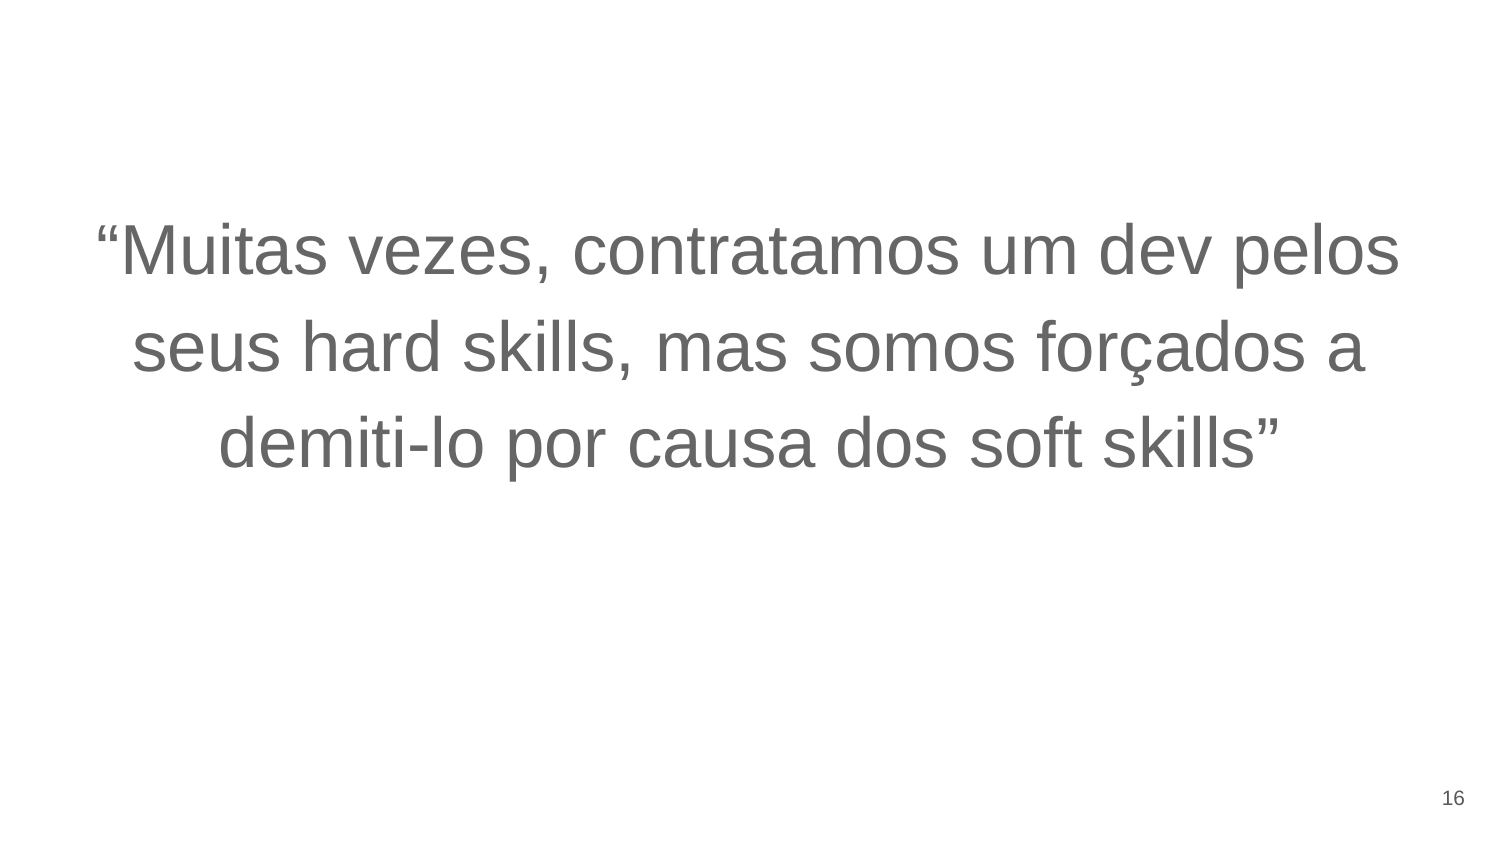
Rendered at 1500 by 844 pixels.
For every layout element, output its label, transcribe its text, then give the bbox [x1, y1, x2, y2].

slide_number 16 [1389, 764, 1480, 830]
list “Muitas vezes, contratamos um dev pelos seus hard skills, mas somos forçados a demiti-lo por causa dos soft skills” [51, 176, 1449, 312]
